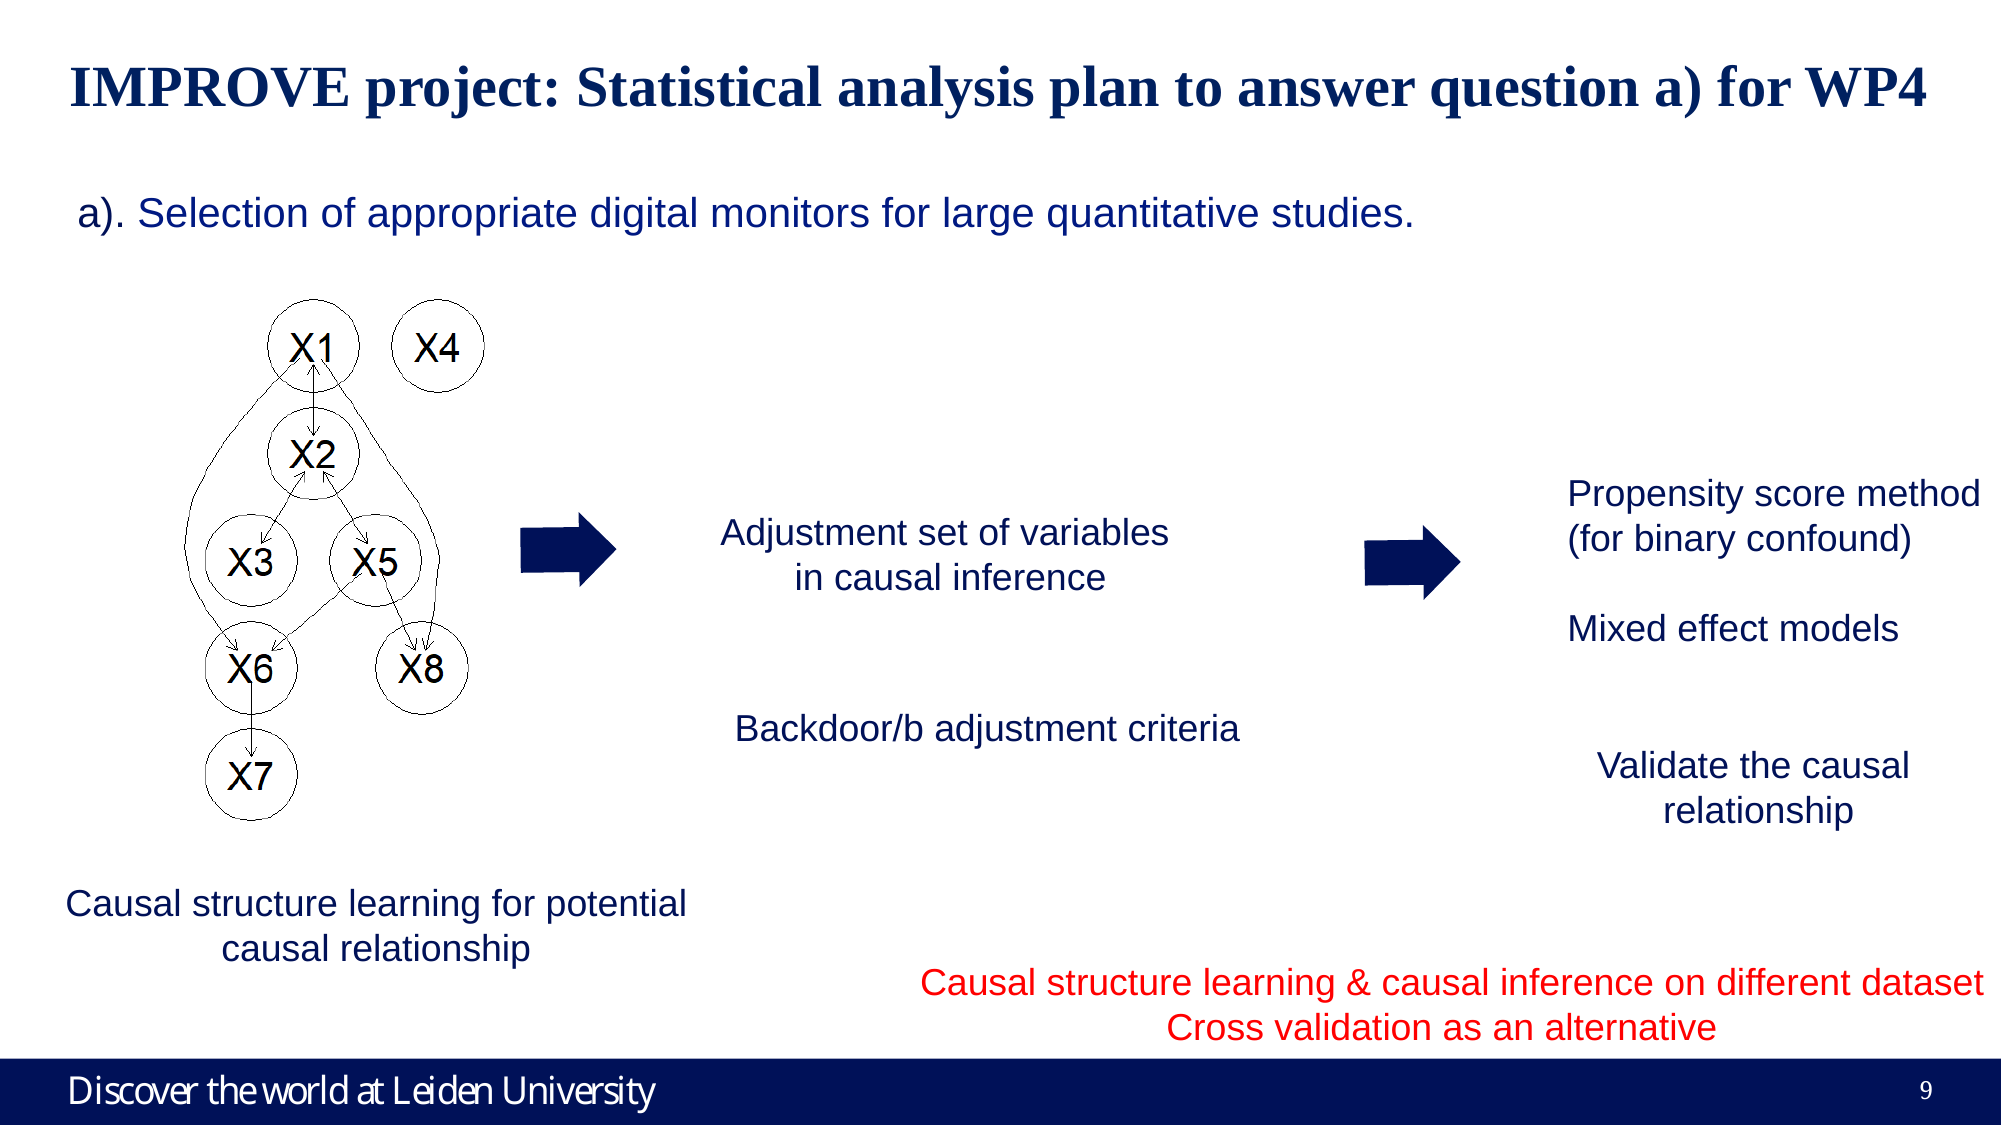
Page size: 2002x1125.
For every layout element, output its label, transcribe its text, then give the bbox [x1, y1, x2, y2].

text_box a). Selection of appropriate digital monitors for large quantitative studies. [59, 143, 1462, 252]
picture [173, 290, 493, 835]
text_box Causal structure learning & causal inference on different dataset Cross validation as an alternative [917, 940, 1987, 1065]
text_box [520, 512, 617, 588]
text_box Propensity score method (for binary confound) Mixed effect models [1549, 451, 1987, 664]
text_box Validate the causal relationship [1569, 723, 1938, 849]
text_box Backdoor/b adjustment criteria [723, 686, 1251, 778]
text_box IMPROVE project: Statistical analysis plan to answer question a) for WP4 [55, 40, 1949, 126]
text_box Causal structure learning for potential causal relationship [55, 860, 708, 970]
slide_number 9 [1498, 1065, 1949, 1122]
text_box [1364, 524, 1461, 600]
text_box Adjustment set of variables in causal inference [720, 490, 1180, 609]
